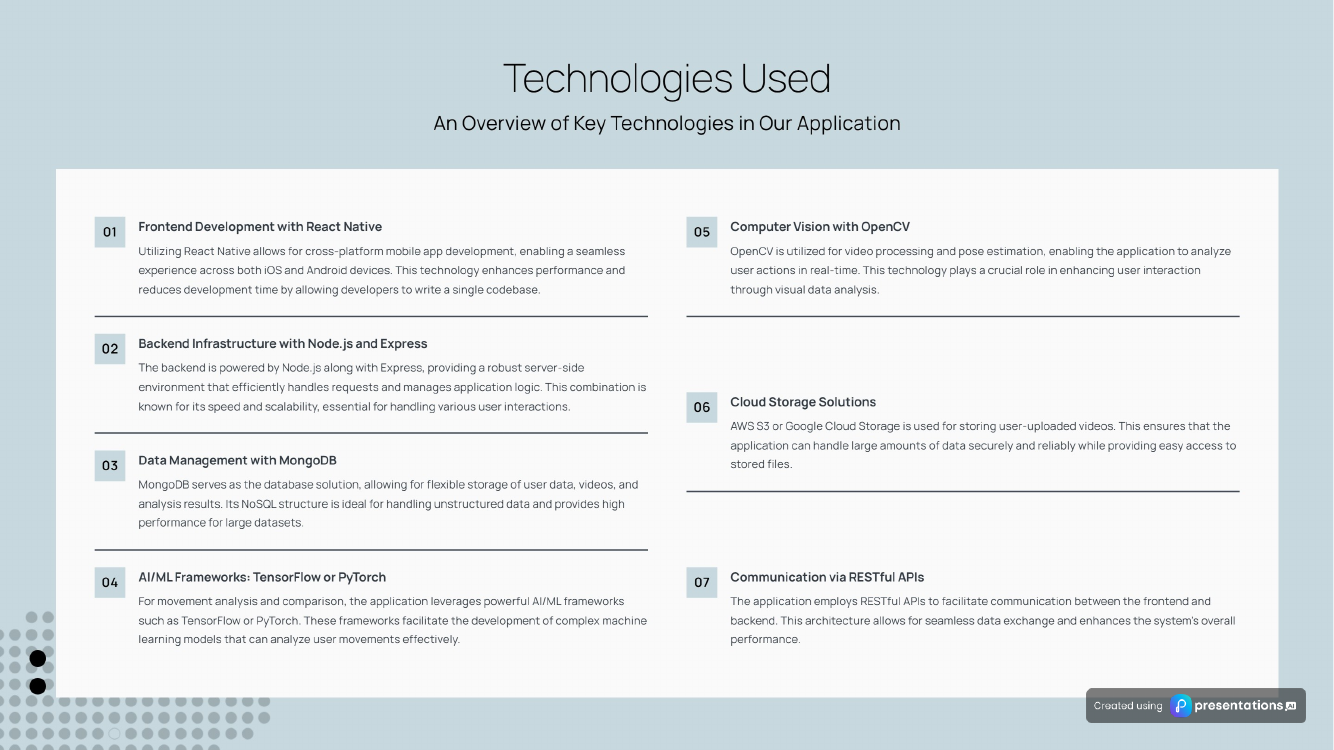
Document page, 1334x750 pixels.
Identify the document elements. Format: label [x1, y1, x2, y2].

text_box [0, 0, 1334, 750]
